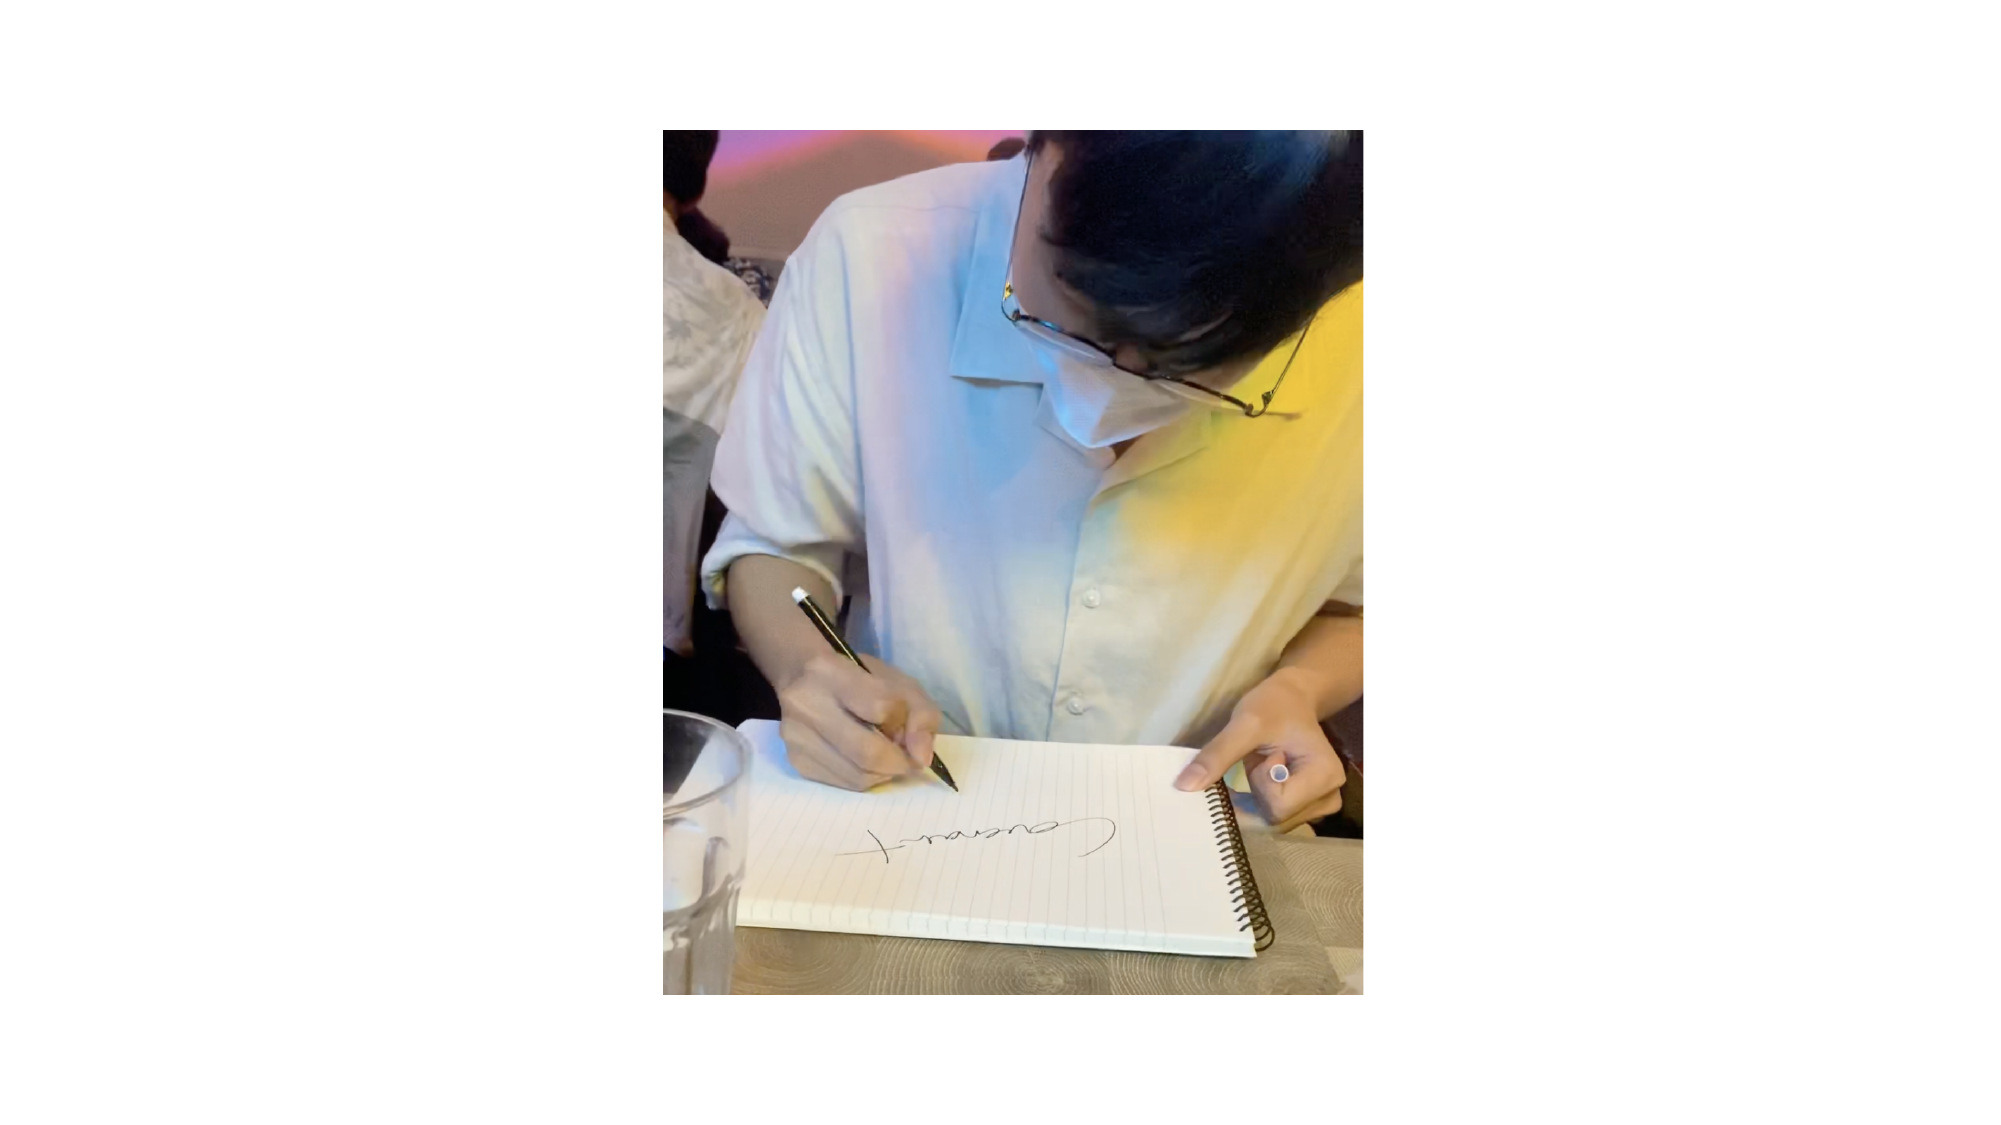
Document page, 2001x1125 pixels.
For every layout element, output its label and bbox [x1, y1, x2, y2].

picture [663, 130, 1364, 995]
